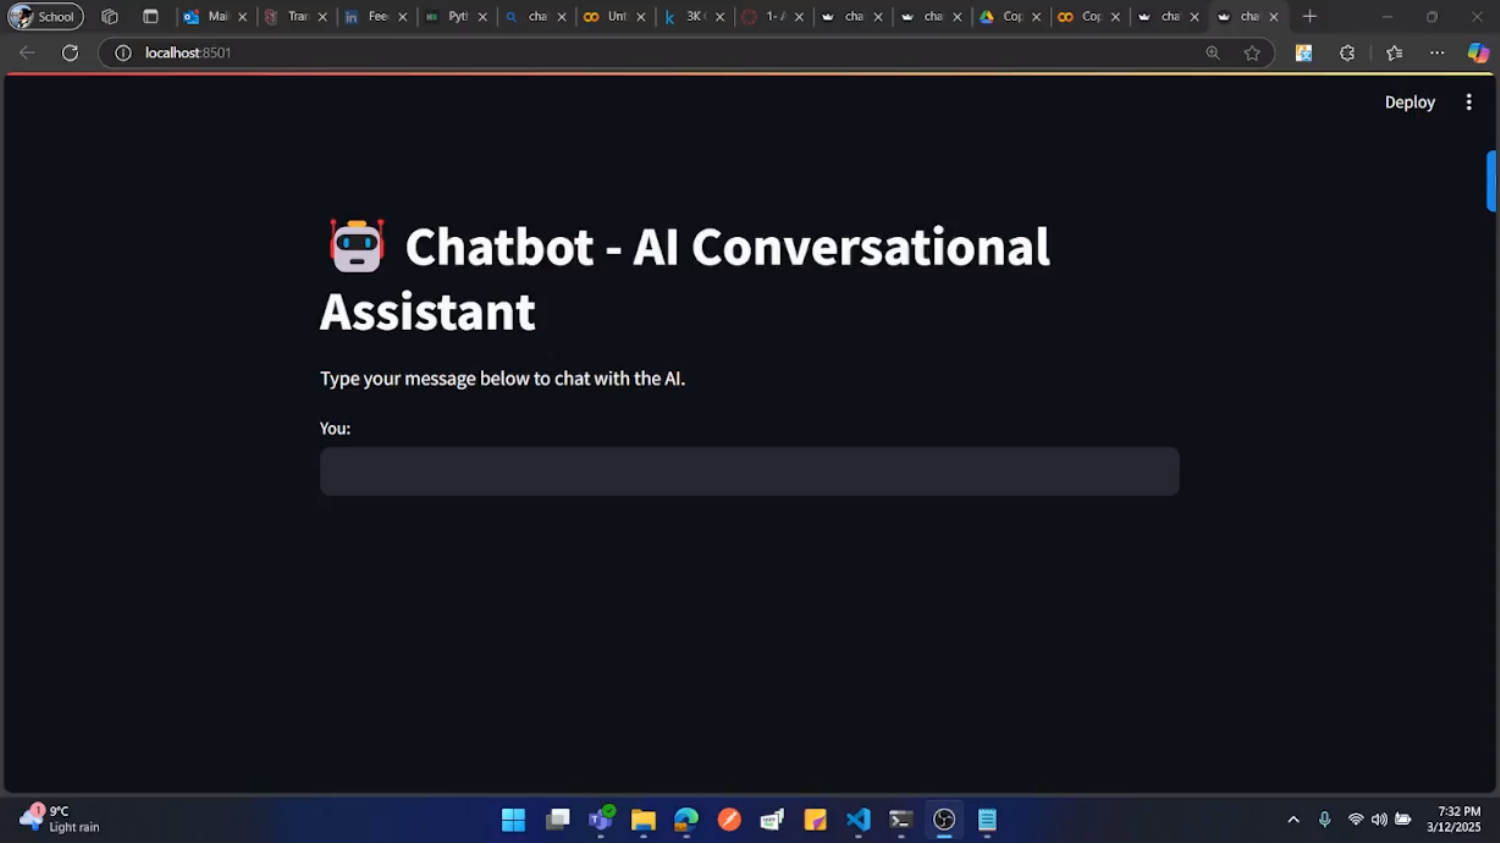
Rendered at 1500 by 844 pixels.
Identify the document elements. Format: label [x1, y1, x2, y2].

text_box [0, 0, 1500, 844]
